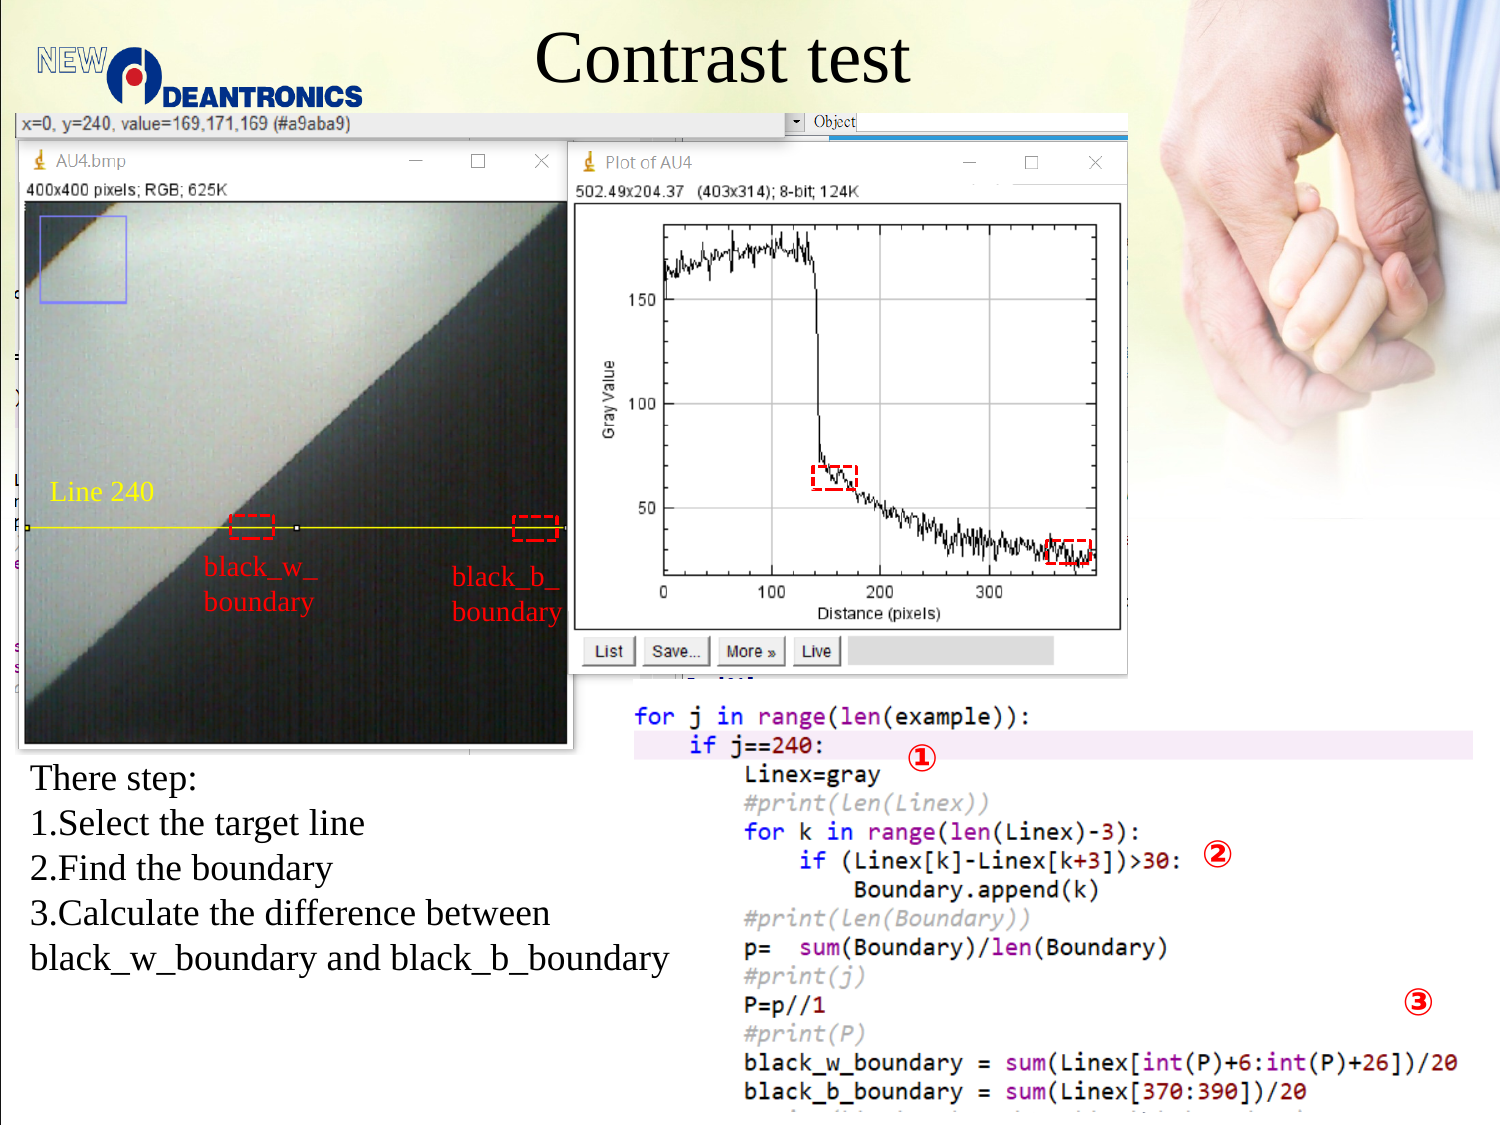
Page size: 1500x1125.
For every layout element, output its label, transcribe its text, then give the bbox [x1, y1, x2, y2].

picture [0, 0, 1500, 1125]
text_box There step: 1.Select the target line 2.Find the boundary 3.Calculate the difference between black_w_boundary and black_b_boundary [15, 764, 628, 986]
text_box Contrast test [58, 0, 1388, 105]
